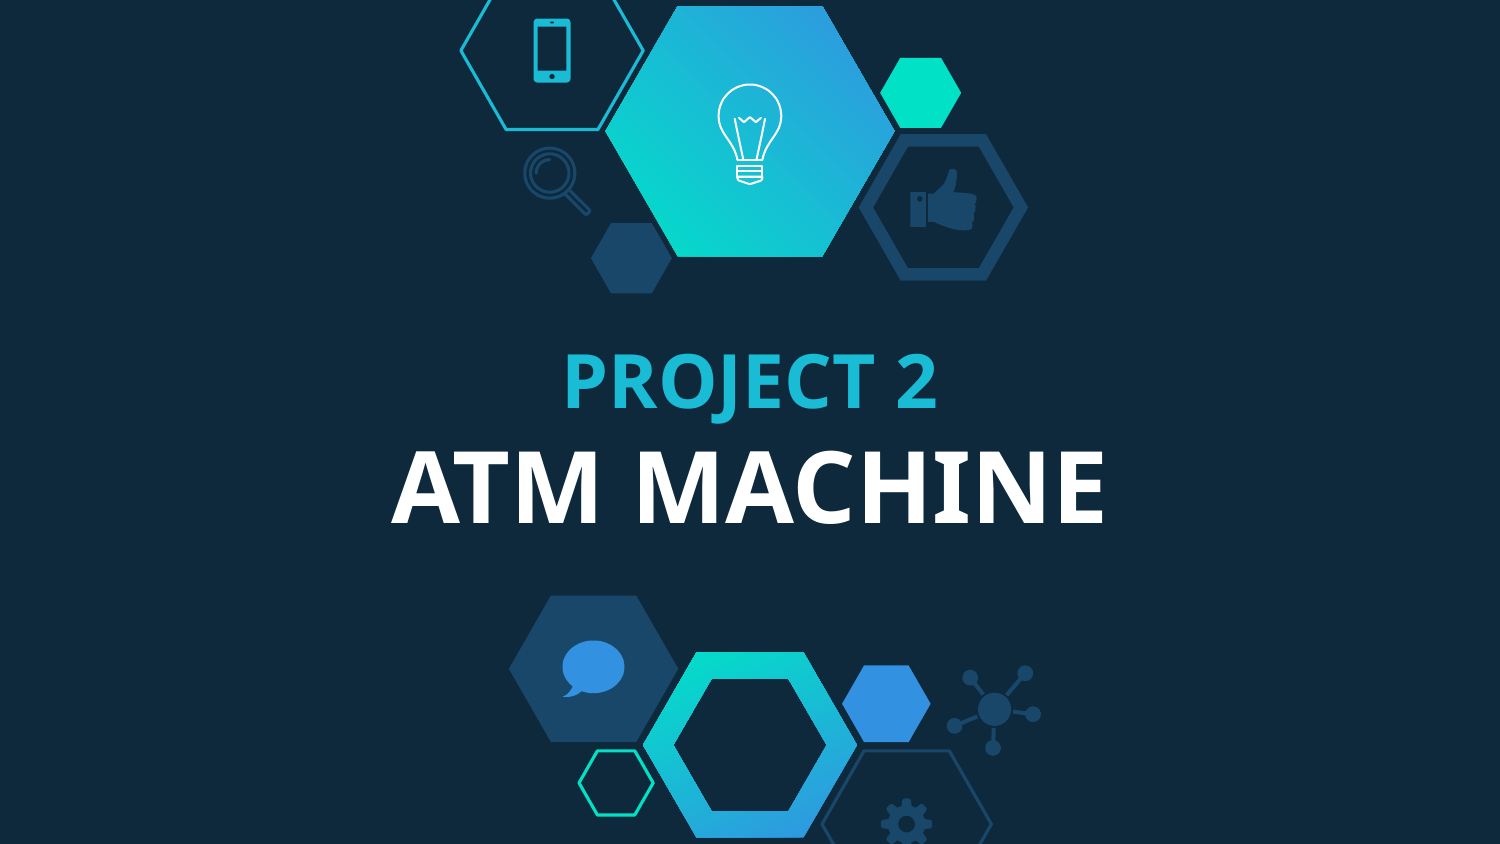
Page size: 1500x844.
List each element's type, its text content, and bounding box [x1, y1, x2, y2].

title PROJECT 2 ATM MACHINE [105, 343, 1395, 534]
